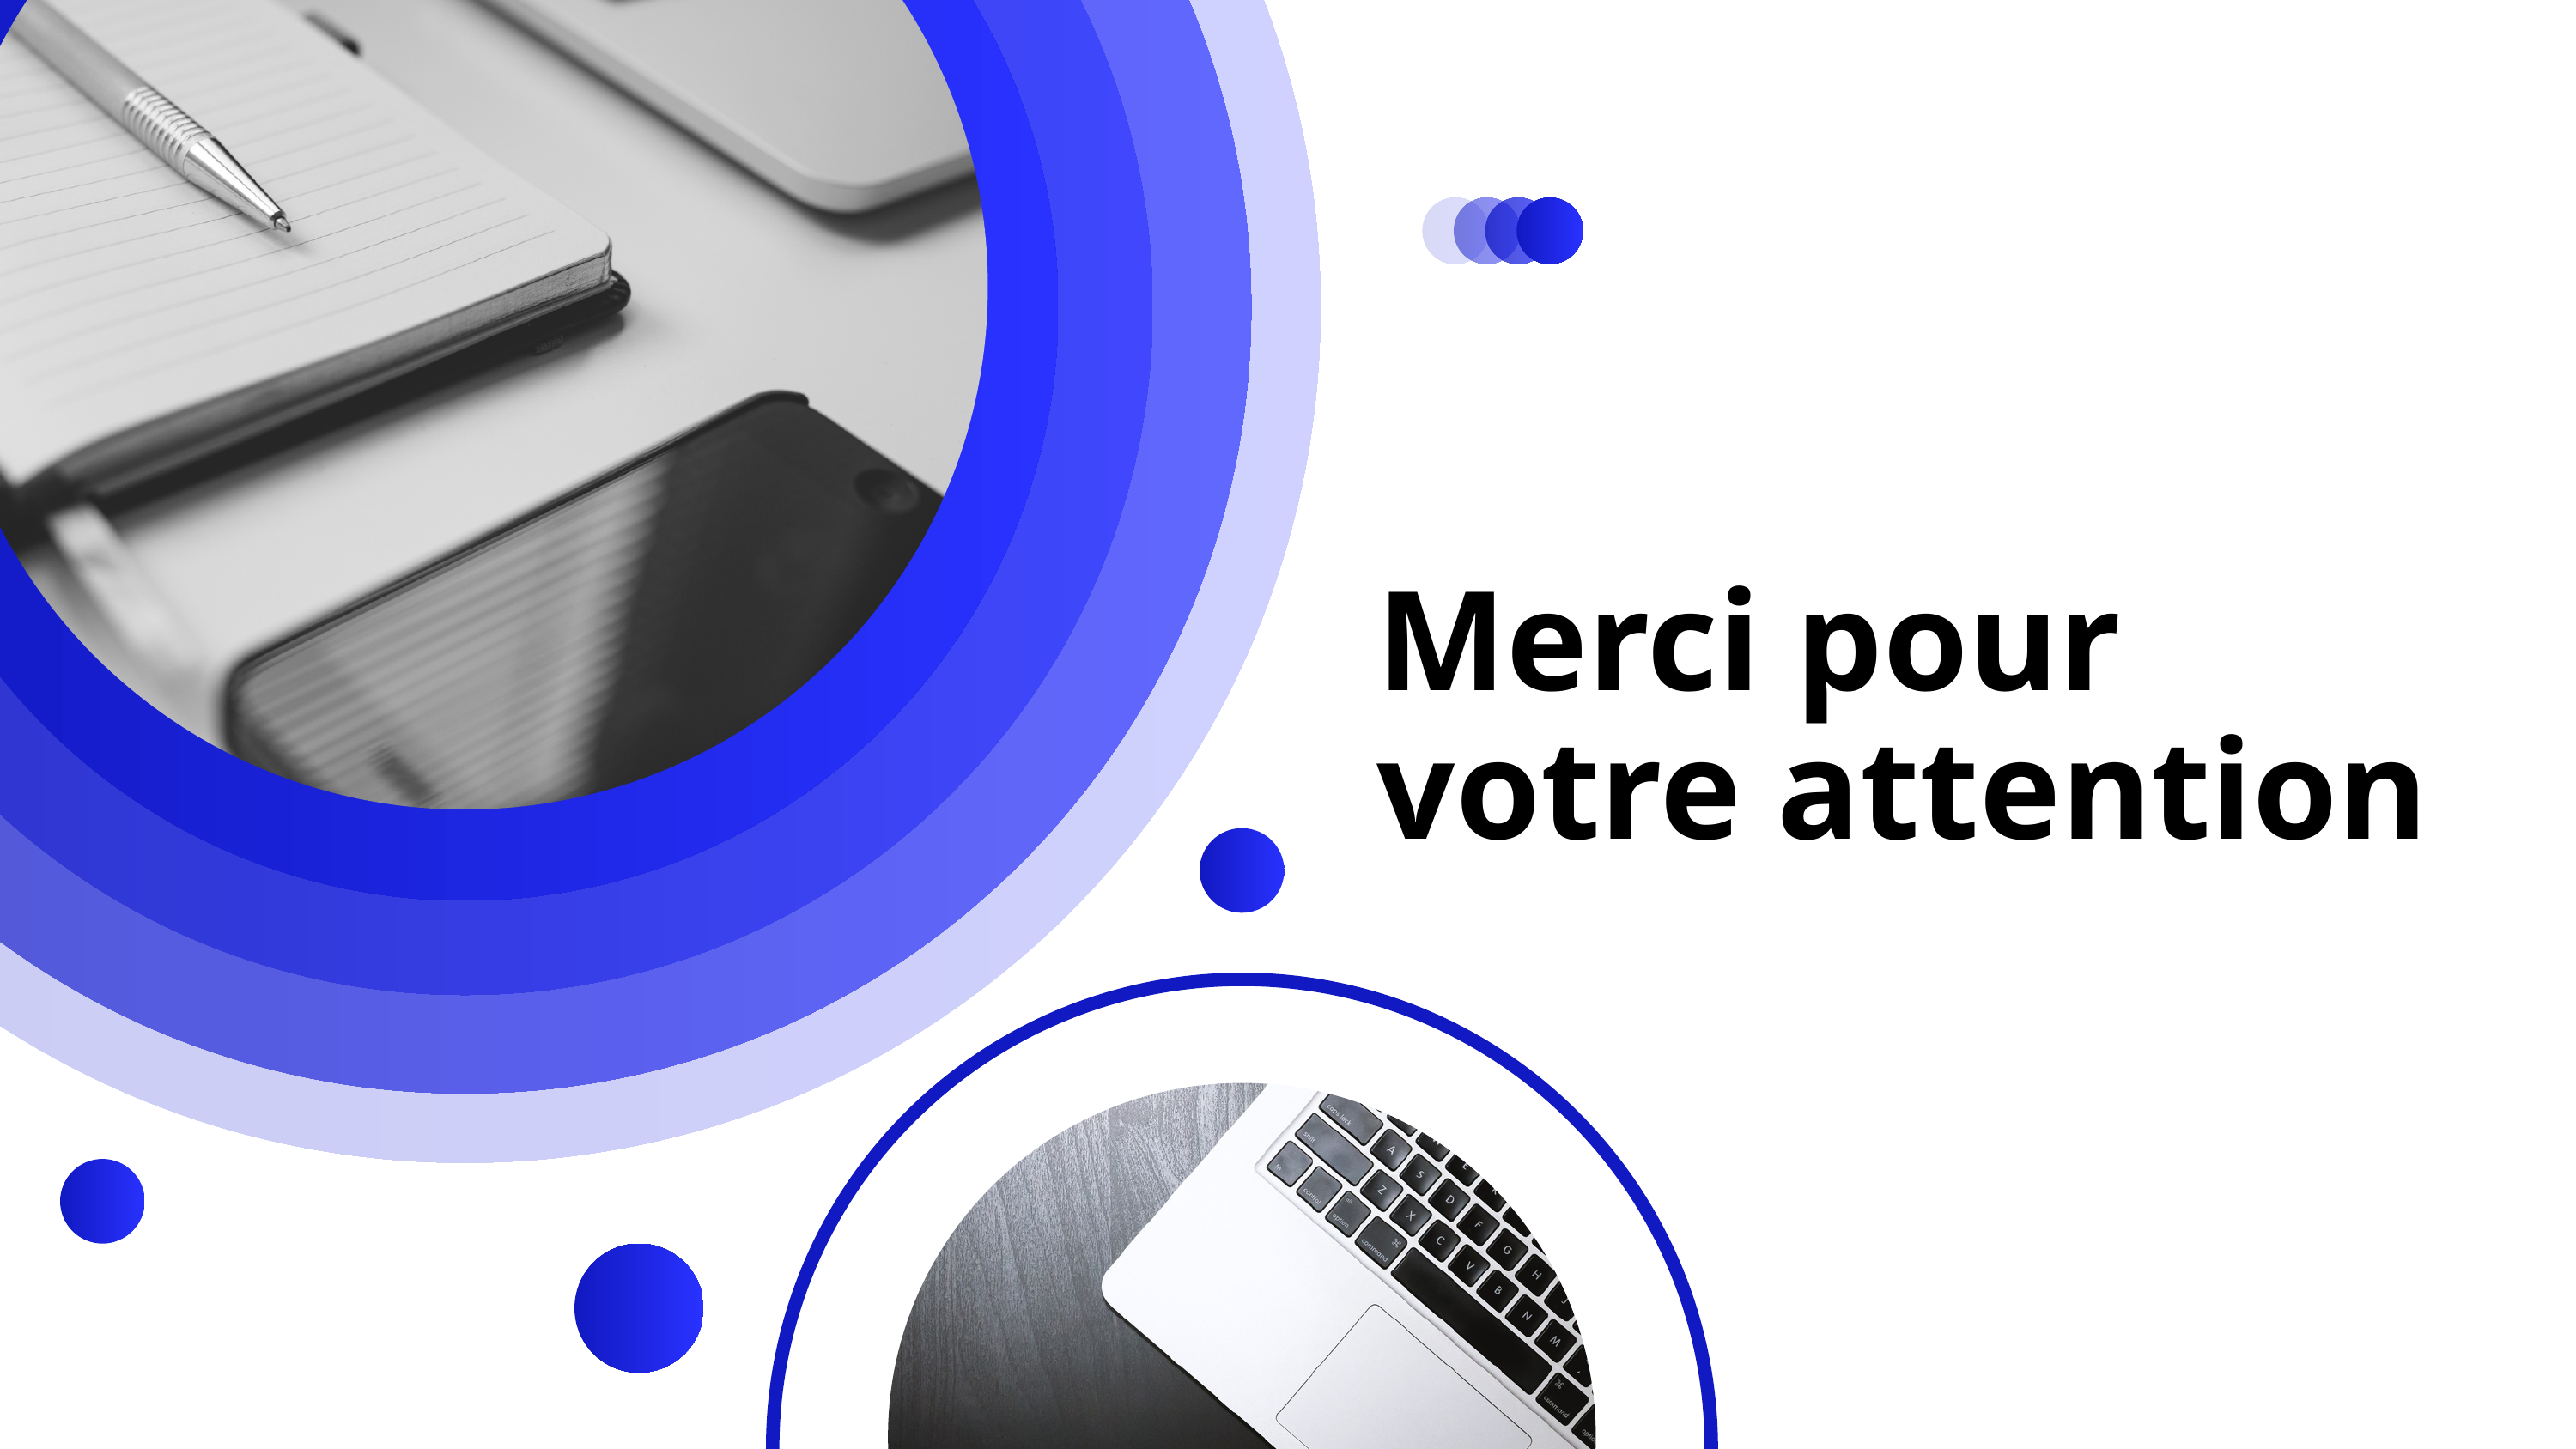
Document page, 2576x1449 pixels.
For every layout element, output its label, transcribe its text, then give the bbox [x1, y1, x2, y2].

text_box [1325, 979, 1712, 1449]
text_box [887, 1082, 1596, 1449]
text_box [574, 1243, 704, 1373]
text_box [0, 0, 1321, 1163]
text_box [59, 1158, 145, 1244]
text_box Merci pour votre attention [1376, 569, 2490, 867]
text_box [0, 0, 988, 810]
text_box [1199, 828, 1285, 913]
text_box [772, 1170, 883, 1449]
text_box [1422, 197, 1583, 264]
